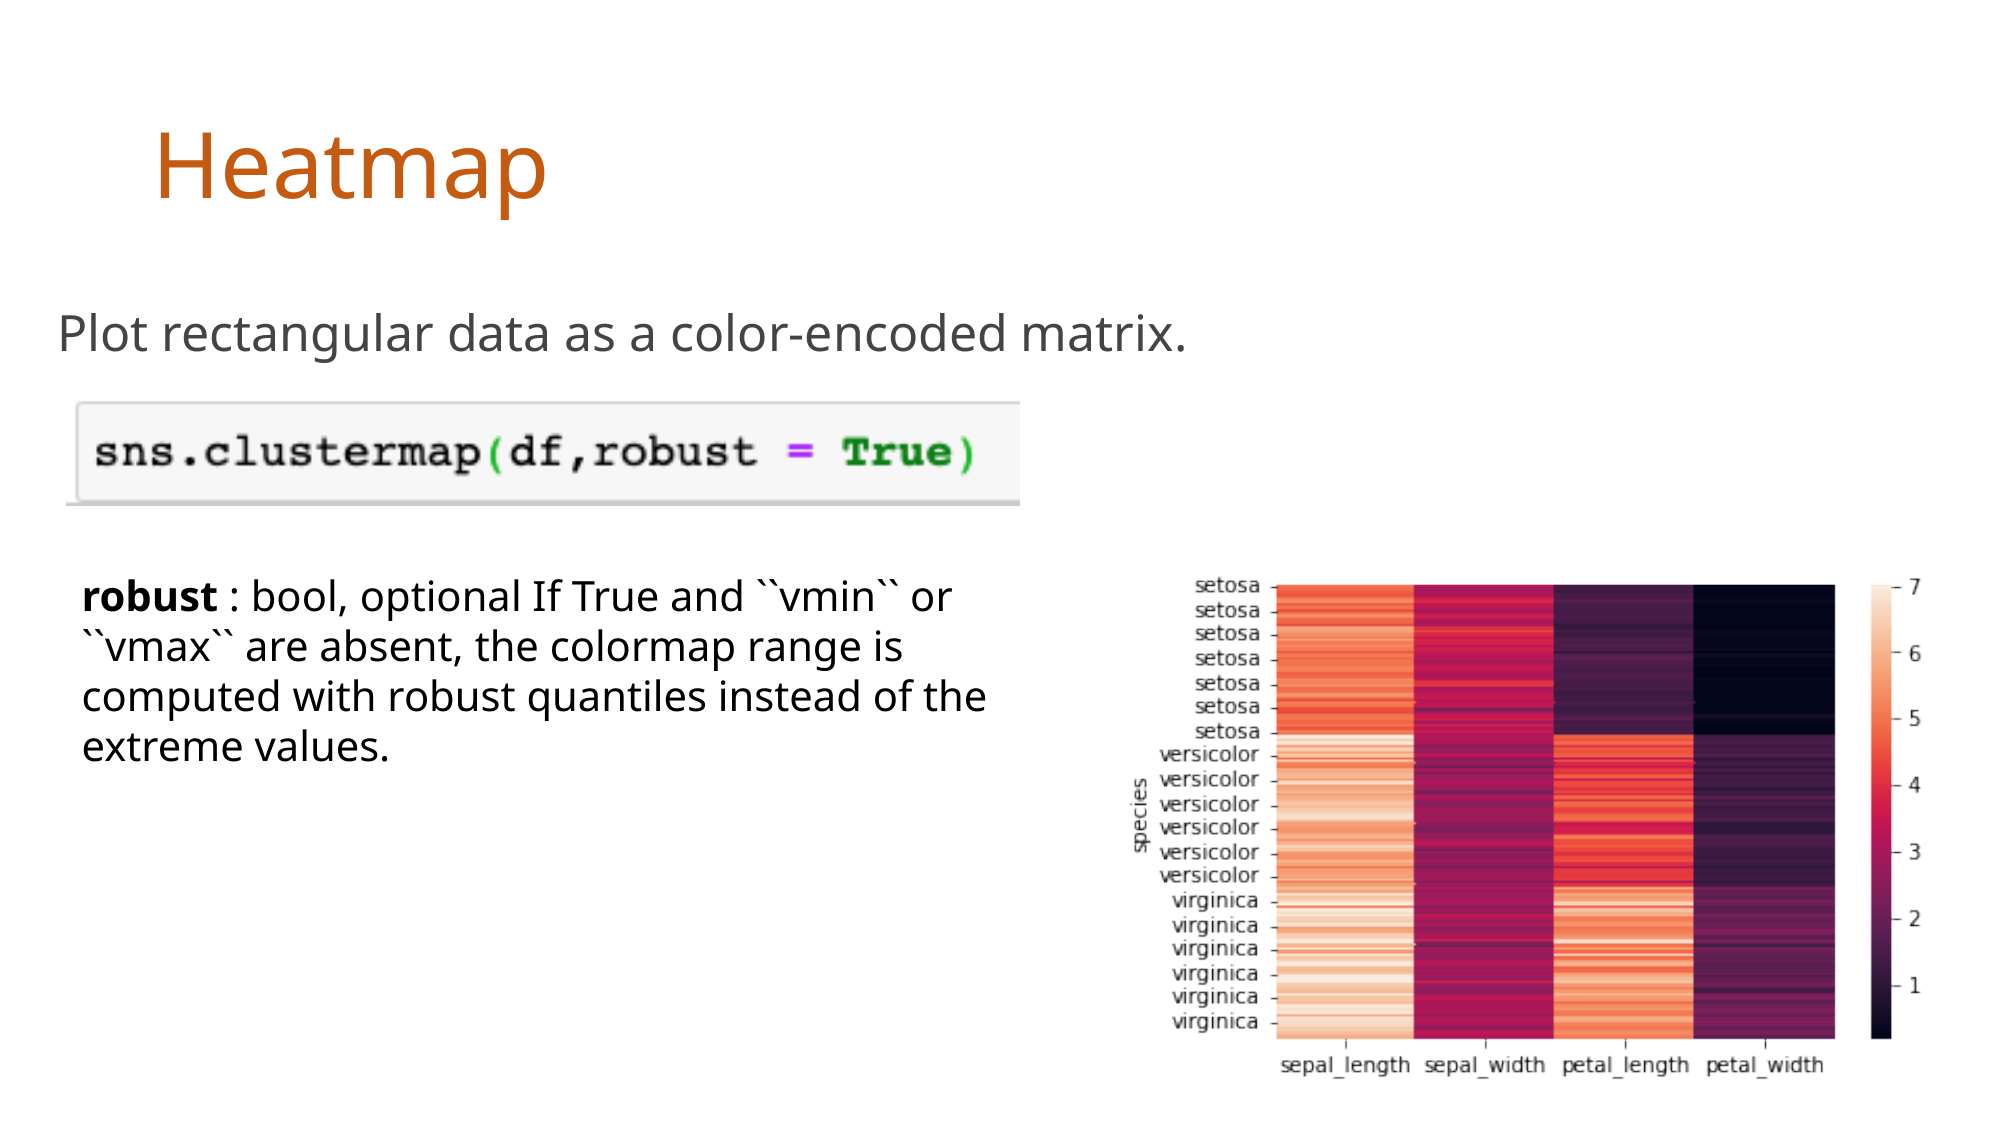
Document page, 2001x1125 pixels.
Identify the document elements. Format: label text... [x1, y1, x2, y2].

text_box Plot rectangular data as a color-encoded matrix. [42, 294, 1203, 369]
picture [66, 389, 1020, 507]
picture [1116, 562, 1934, 1092]
title Heatmap [137, 59, 1863, 278]
text_box robust : bool, optional If True and ``vmin`` or ``vmax`` are absent, the colormap range is computed with robust quantiles instead of the extreme values. [66, 562, 1084, 778]
